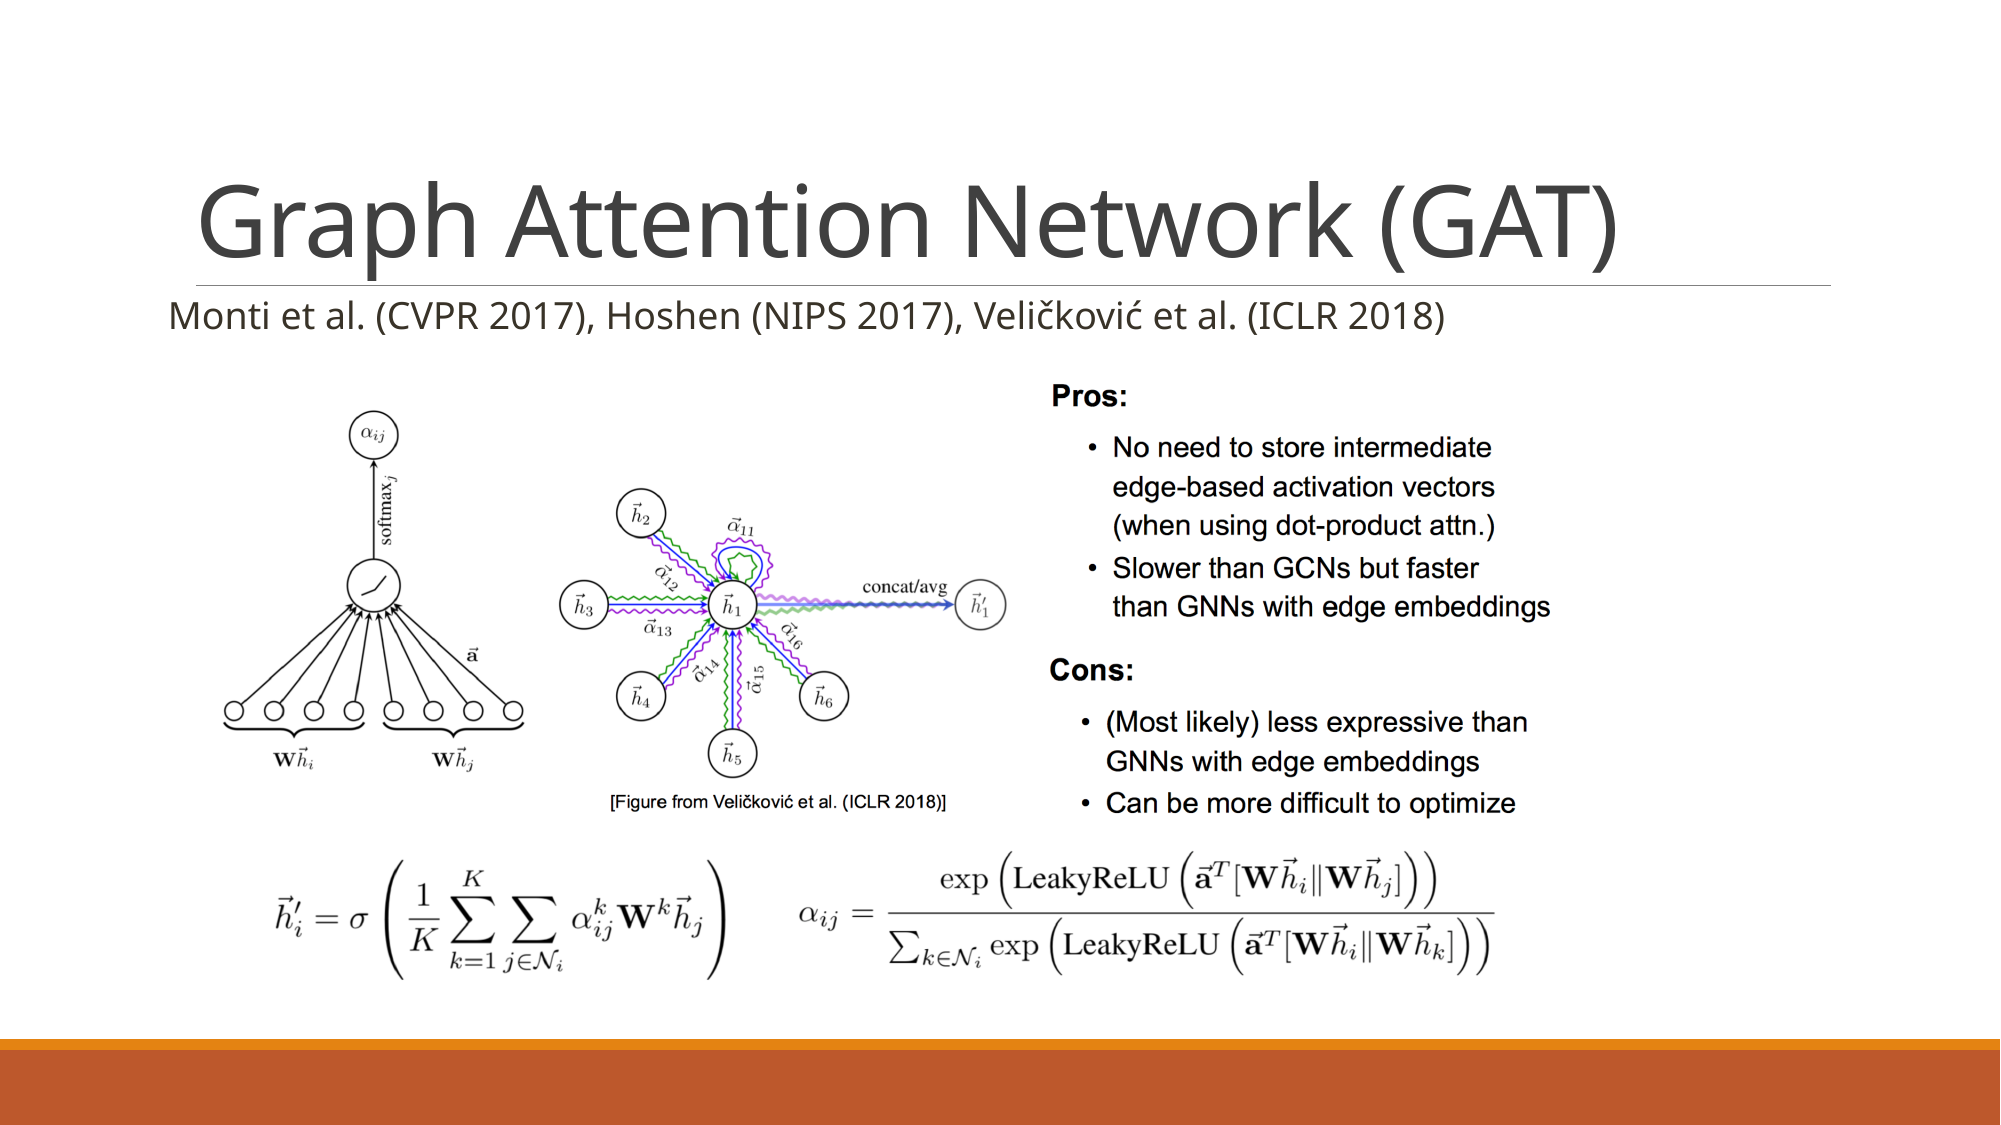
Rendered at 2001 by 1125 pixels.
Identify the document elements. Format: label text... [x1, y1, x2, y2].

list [169, 361, 1598, 1030]
text_box Monti et al. (CVPR 2017), Hoshen (NIPS 2017), Veličković et al. (ICLR 2018) [153, 284, 1652, 345]
title Graph Attention Network (GAT) [180, 47, 1830, 285]
